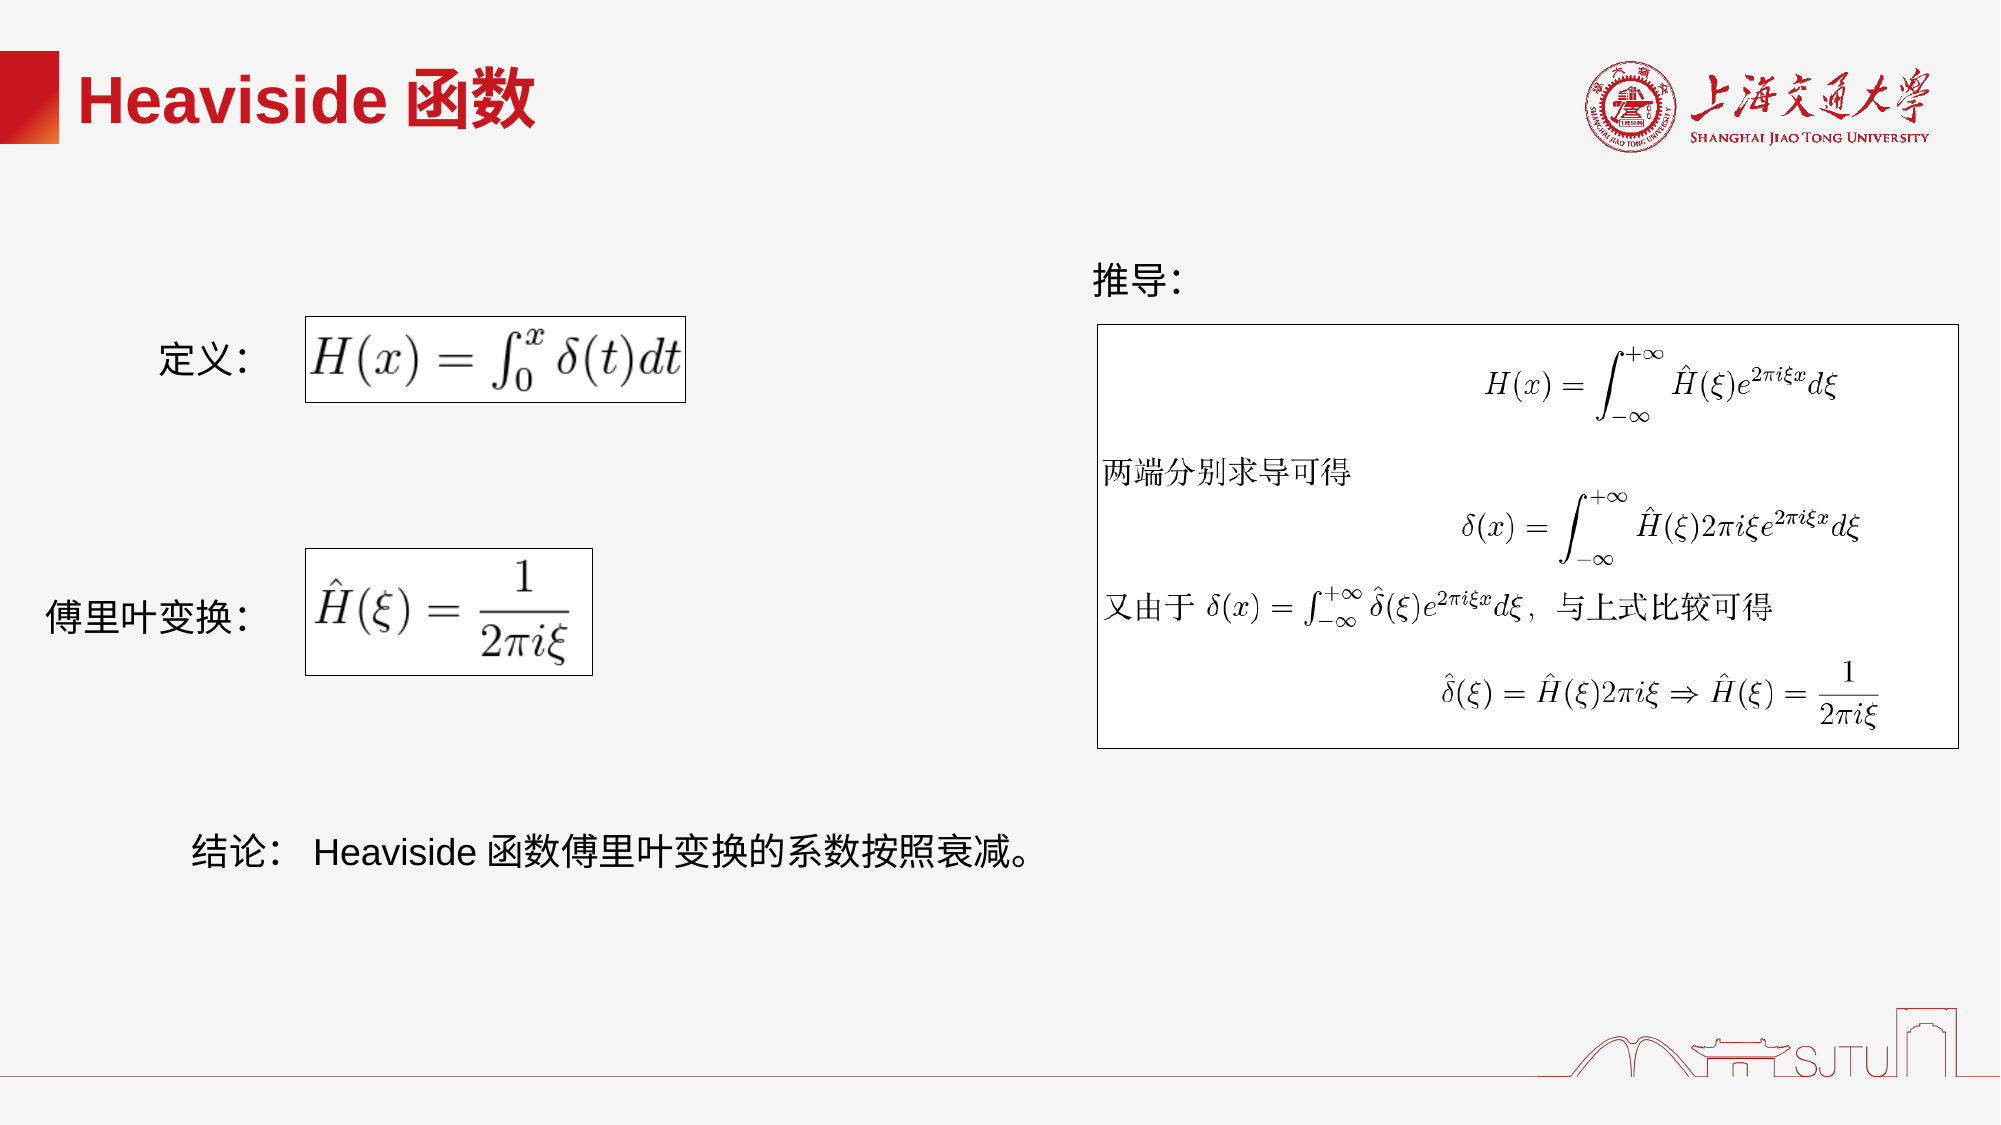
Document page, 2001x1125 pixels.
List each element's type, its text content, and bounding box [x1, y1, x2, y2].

picture [305, 548, 593, 676]
picture [305, 316, 686, 403]
picture [1567, 43, 1946, 168]
text_box 定义： [144, 329, 287, 389]
text_box 傅里叶变换： [31, 587, 286, 647]
picture [1097, 324, 1959, 749]
title Heaviside函数 [62, 43, 1530, 152]
text_box 推导： [1077, 249, 1221, 310]
picture [0, 1008, 2000, 1077]
